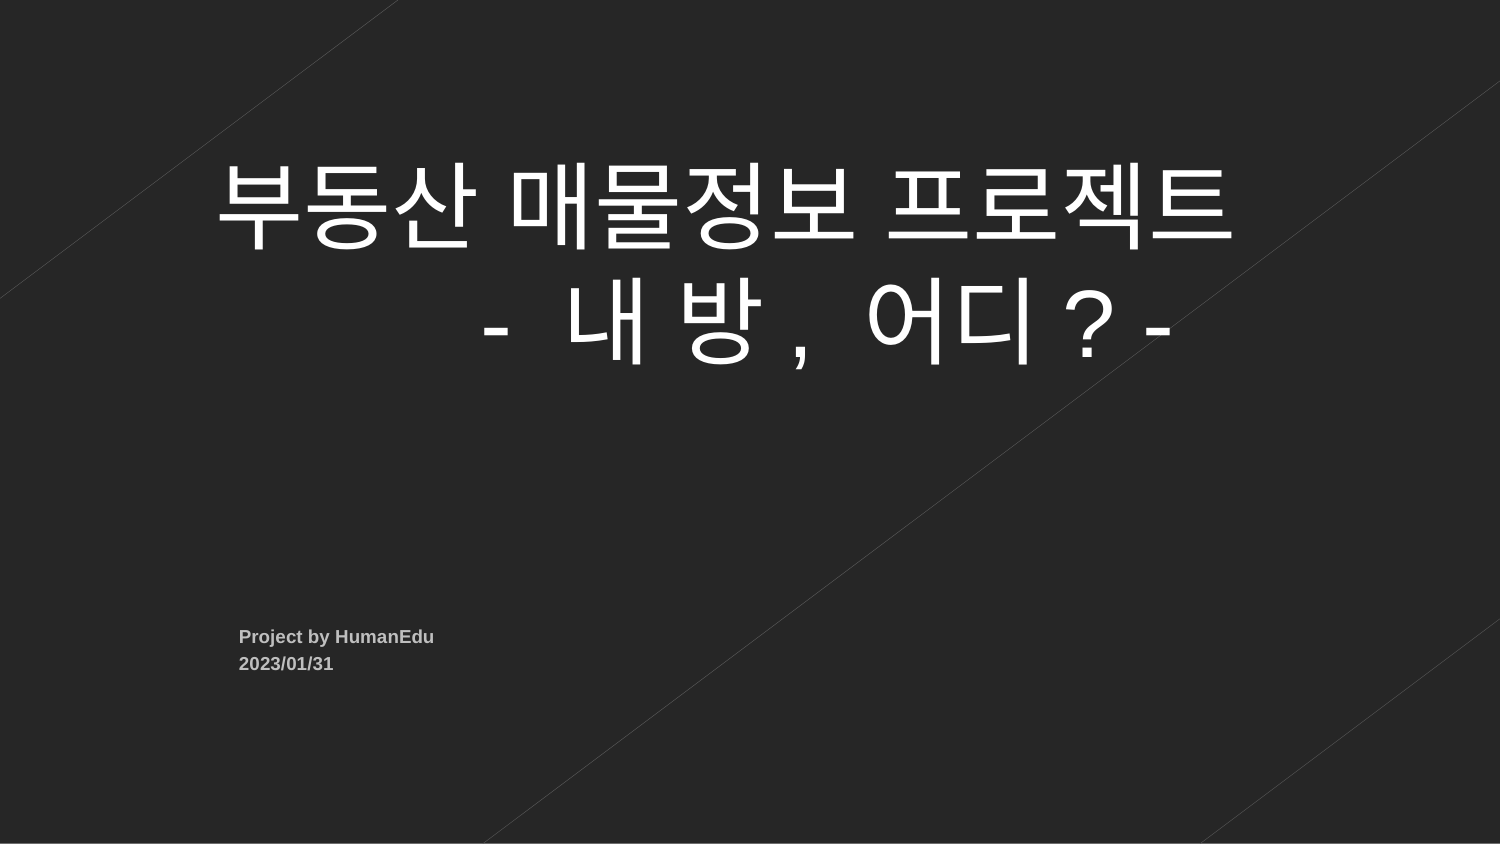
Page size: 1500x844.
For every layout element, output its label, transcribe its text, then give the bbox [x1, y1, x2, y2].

text_box Project by HumanEdu 2023/01/31 [233, 609, 557, 690]
text_box 부동산 매물정보 프로젝트 - 내 방, 어디? - [200, 138, 1252, 384]
